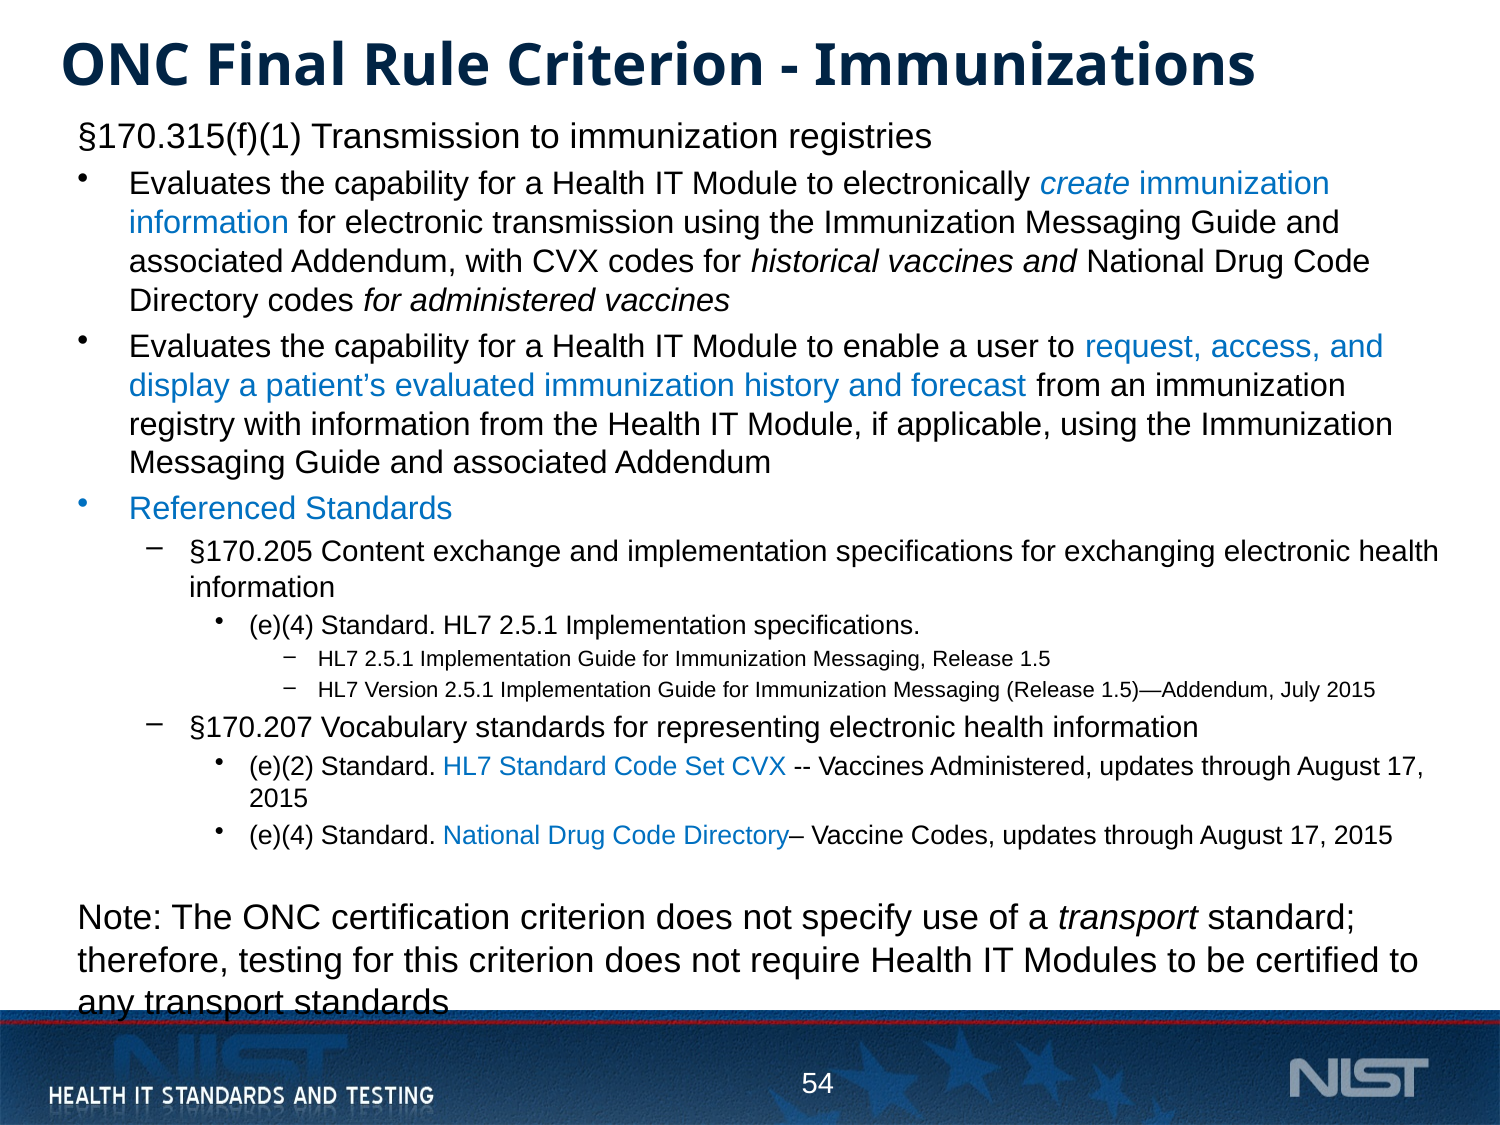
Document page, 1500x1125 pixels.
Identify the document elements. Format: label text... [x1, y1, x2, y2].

list §170.315(f)(1) Transmission to immunization registries Evaluates the capability for a Health IT Module to electronically create immunization information for electronic transmission using the Immunization Messaging Guide and associated Addendum, with CVX codes for historical vaccines and National Drug Code Directory codes for administered vaccines Evaluates the capability for a Health IT Module to enable a user to request, access, and display a patient’s evaluated immunization history and forecast from an immunization registry with information from the Health IT Module, if applicable, using the Immunization Messaging Guide and associated Addendum Referenced Standards §170.205 Content exchange and implementation specifications for exchanging electronic health information (e)(4) Standard. HL7 2.5.1 Implementation specifications. HL7 2.5.1 Implementation Guide for Immunization Messaging, Release 1.5 HL7 Version 2.5.1 Implementation Guide for Immunization Messaging (Release 1.5)—Addendum, July 2015 §170.207 Vocabulary standards for representing electronic health information (e)(2) Standard. HL7 Standard Code Set CVX -- Vaccines Administered, updates through August 17, 2015 (e)(4) Standard. National Drug Code Directory– Vaccine Codes, updates through August 17, 2015 Note: The ONC certification criterion does not specify use of a transport standard; therefore, testing for this criterion does not require Health IT Modules to be certified to any transport standards [62, 105, 1462, 1038]
title ONC Final Rule Criterion - Immunizations [45, 19, 1396, 106]
slide_number 54 [642, 1056, 994, 1125]
picture [0, 1010, 1500, 1125]
